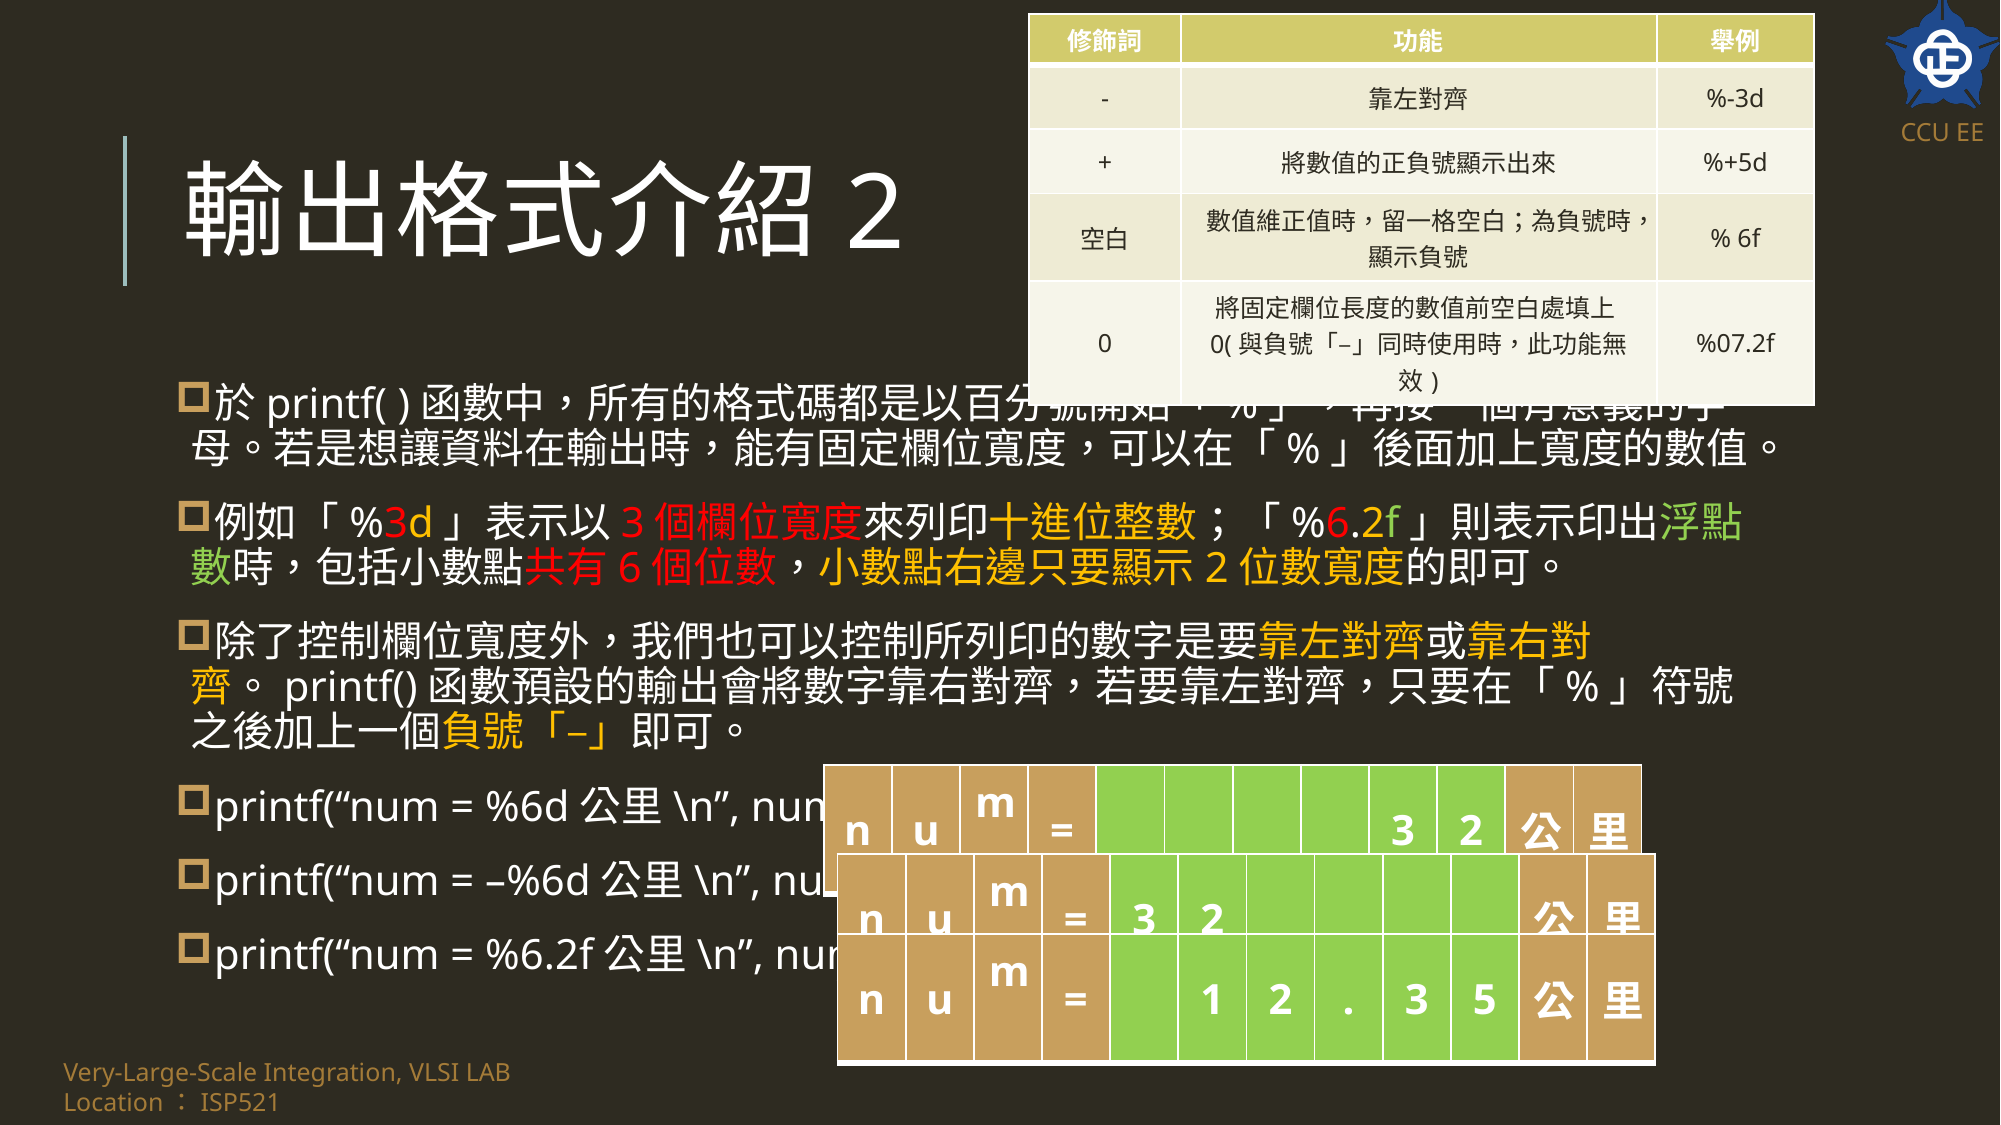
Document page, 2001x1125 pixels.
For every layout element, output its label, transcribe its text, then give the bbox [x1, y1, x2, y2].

table_header [1247, 855, 1314, 933]
table_cell 空白 [1030, 194, 1180, 280]
table_header m [975, 855, 1041, 933]
title 輸出格式介紹2 [168, 96, 1028, 342]
table_cell + [1030, 130, 1180, 193]
table_header = [1029, 766, 1095, 853]
table_header [1234, 766, 1300, 853]
table_header [1452, 855, 1518, 933]
table_header m [961, 766, 1027, 853]
table_header 功能 [1182, 15, 1656, 62]
table_header 修飾詞 [1030, 15, 1180, 62]
table_header [1315, 855, 1382, 933]
table_cell %+5d [1658, 130, 1813, 193]
table_header m [975, 935, 1041, 1060]
table_header 5 [1452, 935, 1518, 1060]
table_header = [1043, 855, 1109, 933]
table_header 2 [1247, 935, 1314, 1060]
table_header 公 [1520, 935, 1586, 1060]
table_header u [907, 935, 973, 1060]
table_header 里 [1574, 766, 1641, 853]
table_header 3 [1370, 766, 1436, 853]
table_header 公 [1506, 766, 1573, 853]
table_cell 將固定欄位長度的數值前空白處填上0(與負號「–」同時使用時，此功能無效) [1182, 282, 1656, 404]
table_header 舉例 [1658, 15, 1813, 62]
table_cell 靠左對齊 [1182, 68, 1656, 128]
table_header n [838, 855, 905, 933]
table_header u [893, 766, 959, 853]
table_cell 將數值的正負號顯示出來 [1182, 130, 1656, 193]
table_header u [907, 855, 973, 933]
table_header 2 [1179, 855, 1246, 933]
picture [1885, 0, 2000, 109]
table_header . [1315, 935, 1382, 1060]
table_cell %07.2f [1658, 282, 1813, 404]
table_header [1111, 935, 1177, 1060]
table_header [1302, 766, 1368, 853]
table_header 里 [1588, 855, 1654, 933]
table_header [1097, 766, 1164, 853]
table_header [1384, 855, 1450, 933]
table_header 3 [1384, 935, 1450, 1060]
list 於printf( )函數中，所有的格式碼都是以百分號開始「%」，再接一個有意義的字母。若是想讓資料在輸出時，能有固定欄位寬度，可以在「%」後面加上寬度的數值。 例如「%3d」表示以3個欄位寬度來列印十進位整數；「%6.2f」則表示印出浮點數時，包括小數點共有6個位數，小數點右邊只要顯示2位數寬度的即可。 除了控制欄位寬度外，我們也可以控制所列印的數字是要靠左對齊或靠右對齊。printf()函數預設的輸出會將數字靠右對齊，若要靠左對齊，只要在「%」符號之後加上一個負號「–」即可。 printf(“num = %6d公里\n”, num); printf(“num = –%6d公里\n”, num); printf(“num = %6.2f公里\n”, num); [168, 375, 1763, 1035]
table_cell - [1030, 68, 1180, 128]
table_cell 數值維正值時，留一格空白；為負號時，顯示負號 [1182, 194, 1656, 280]
table_header 2 [1438, 766, 1504, 853]
table_cell % 6f [1658, 194, 1813, 280]
table_header = [1043, 935, 1109, 1060]
table_header 里 [1588, 935, 1654, 1060]
table_header n [825, 766, 891, 891]
table_header 公 [1520, 855, 1586, 933]
table_cell 0 [1030, 282, 1180, 404]
table_header 3 [1111, 855, 1177, 933]
table_header [1165, 766, 1232, 853]
table_header 1 [1179, 935, 1246, 1060]
table_header n [838, 935, 905, 1060]
table_cell %-3d [1658, 68, 1813, 128]
